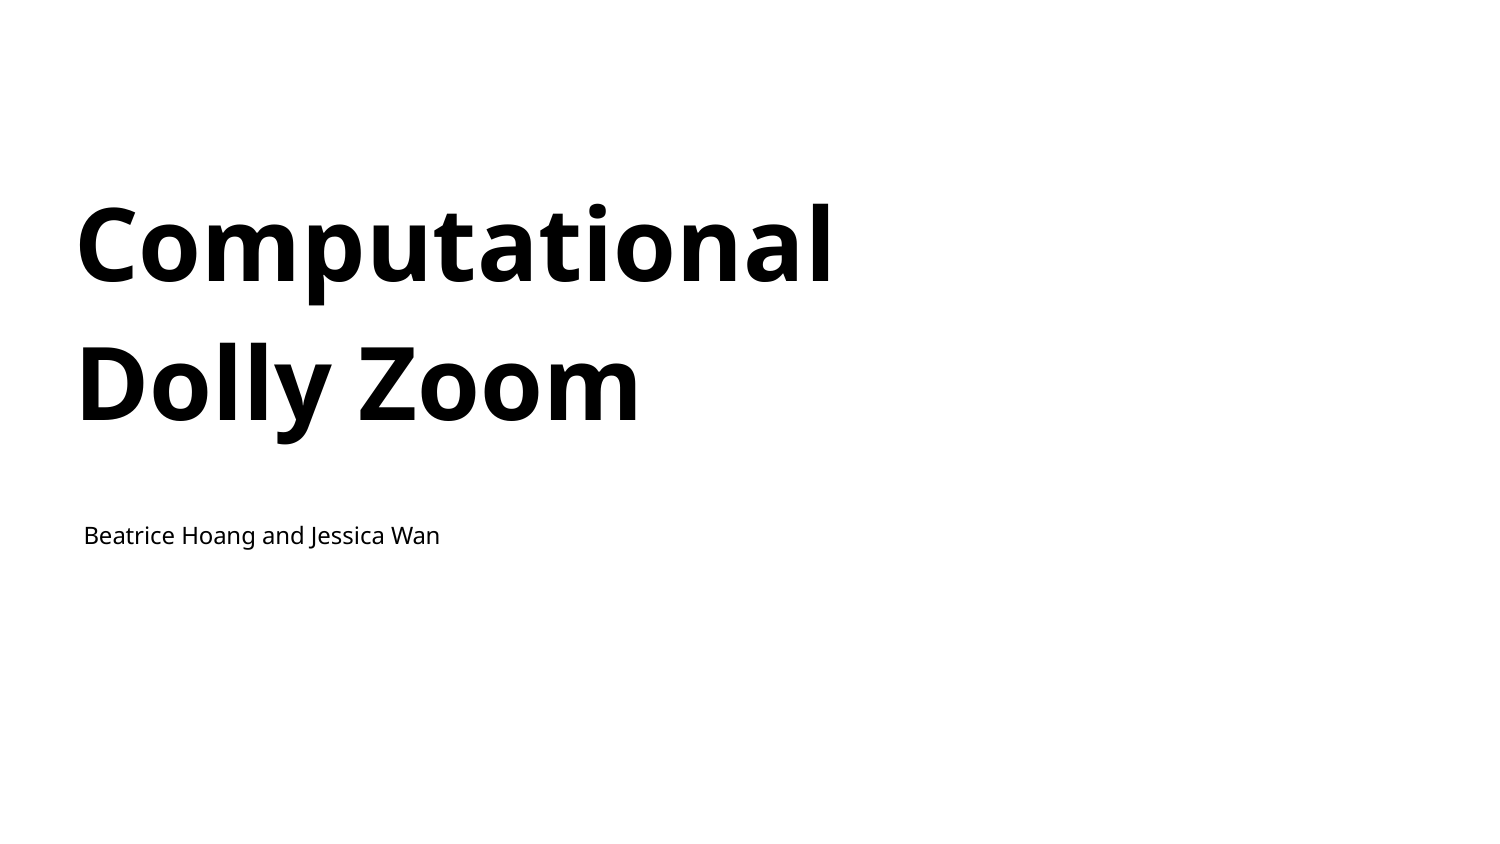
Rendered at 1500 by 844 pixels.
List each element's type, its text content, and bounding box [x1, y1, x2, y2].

title Computational Dolly Zoom [59, 158, 1022, 466]
subtitle Beatrice Hoang and Jessica Wan [68, 504, 867, 568]
